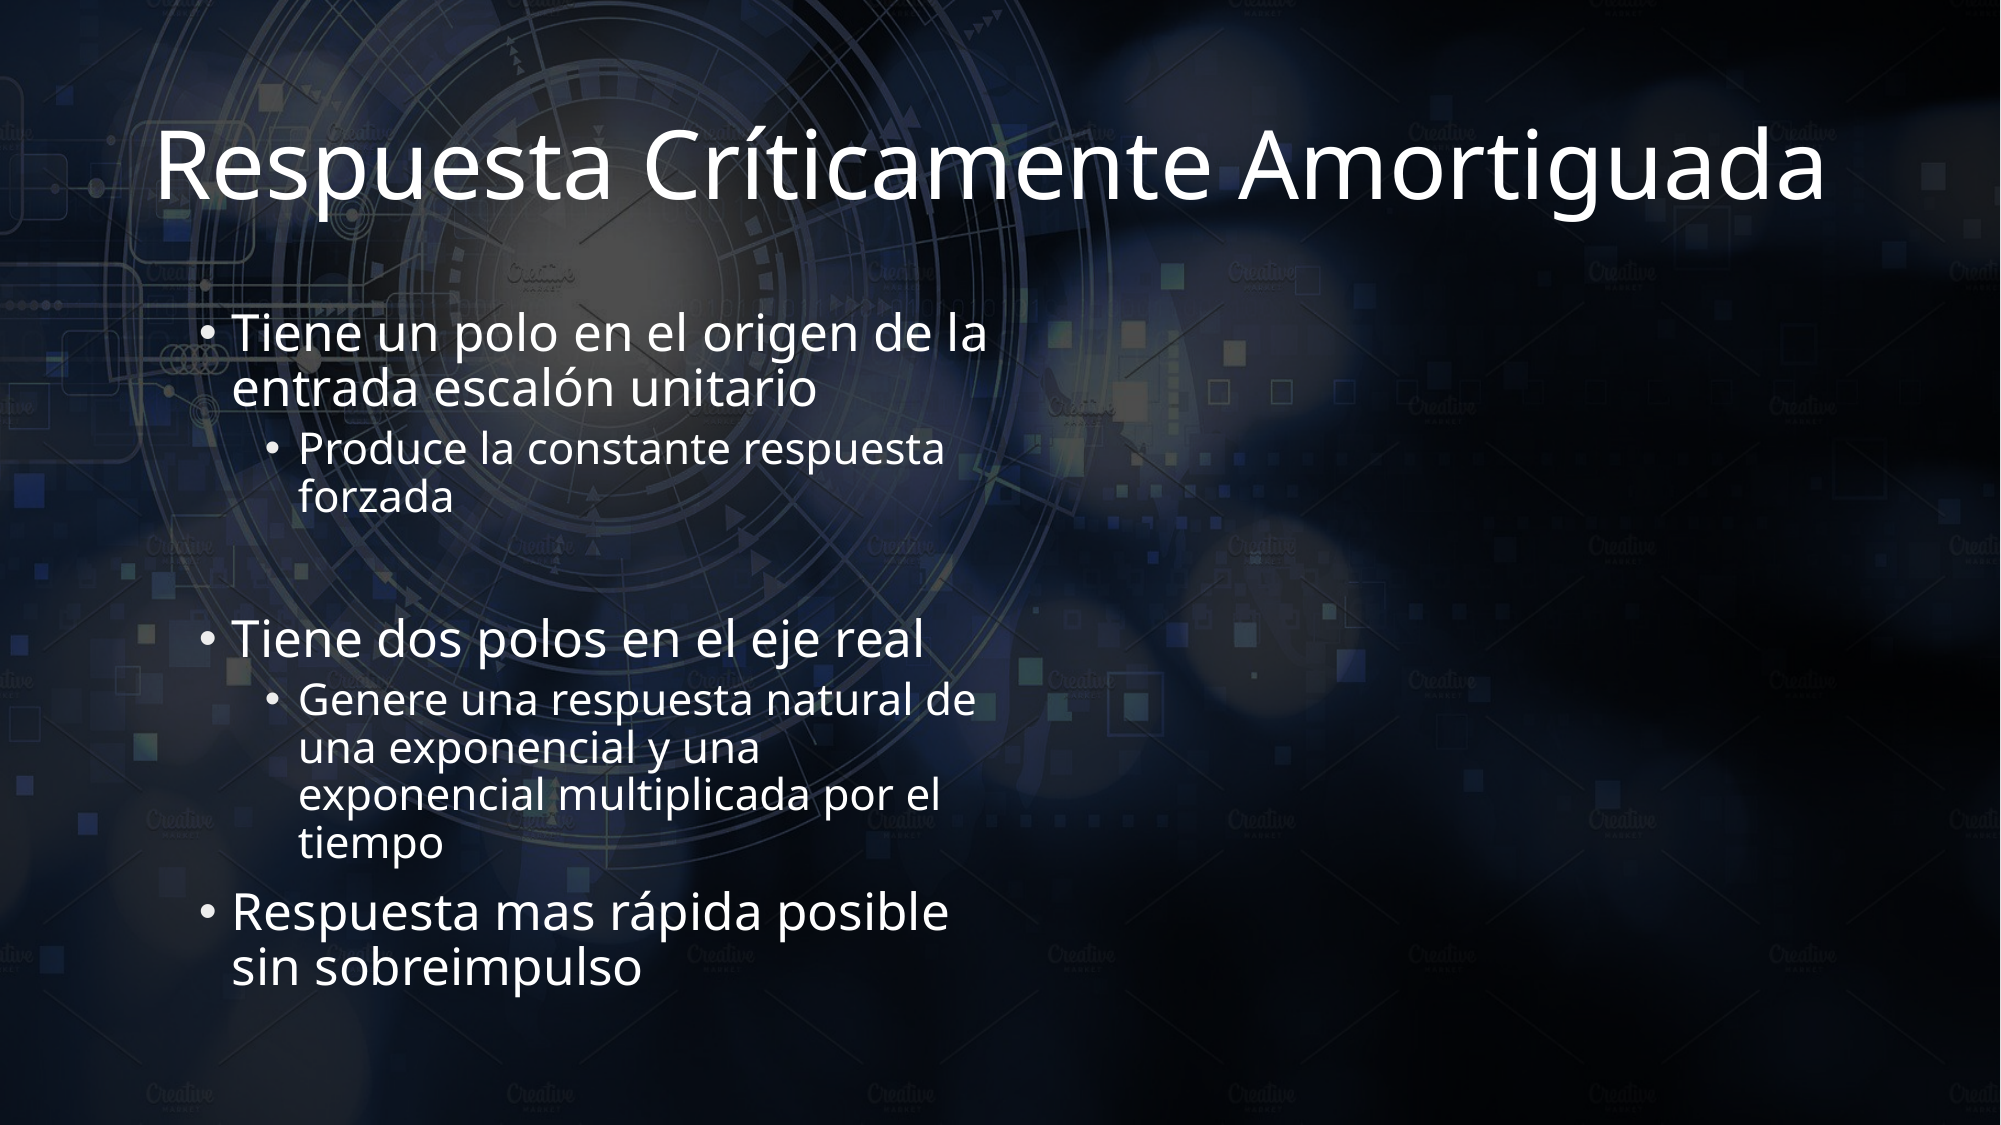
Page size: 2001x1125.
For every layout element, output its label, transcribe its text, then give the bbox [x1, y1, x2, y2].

title Respuesta Críticamente Amortiguada [137, 59, 1863, 278]
picture [0, 0, 2001, 1125]
list Tiene un polo en el origen de la entrada escalón unitario Produce la constante respuesta forzada Tiene dos polos en el eje real Genere una respuesta natural de una exponencial y una exponencial multiplicada por el tiempo Respuesta mas rápida posible sin sobreimpulso [183, 299, 1009, 1014]
